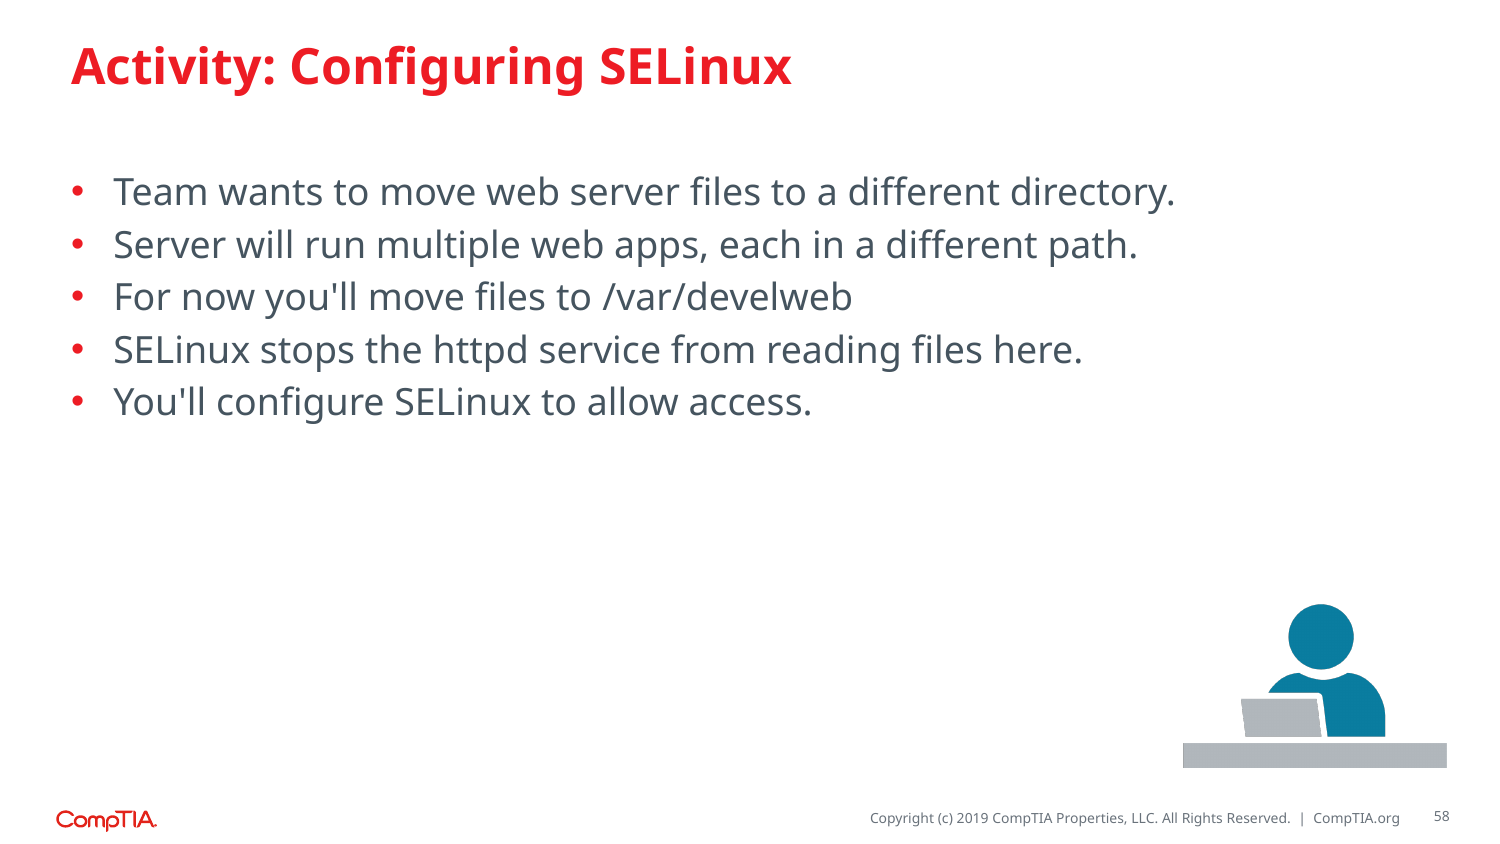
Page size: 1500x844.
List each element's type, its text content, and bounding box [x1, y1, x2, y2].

list Team wants to move web server files to a different directory. Server will run multiple web apps, each in a different path. For now you'll move files to /var/develweb SELinux stops the httpd service from reading files here. You'll configure SELinux to allow access. [56, 160, 1444, 768]
slide_number 58 [1407, 800, 1450, 835]
title Activity: Configuring SELinux [56, 12, 1350, 117]
